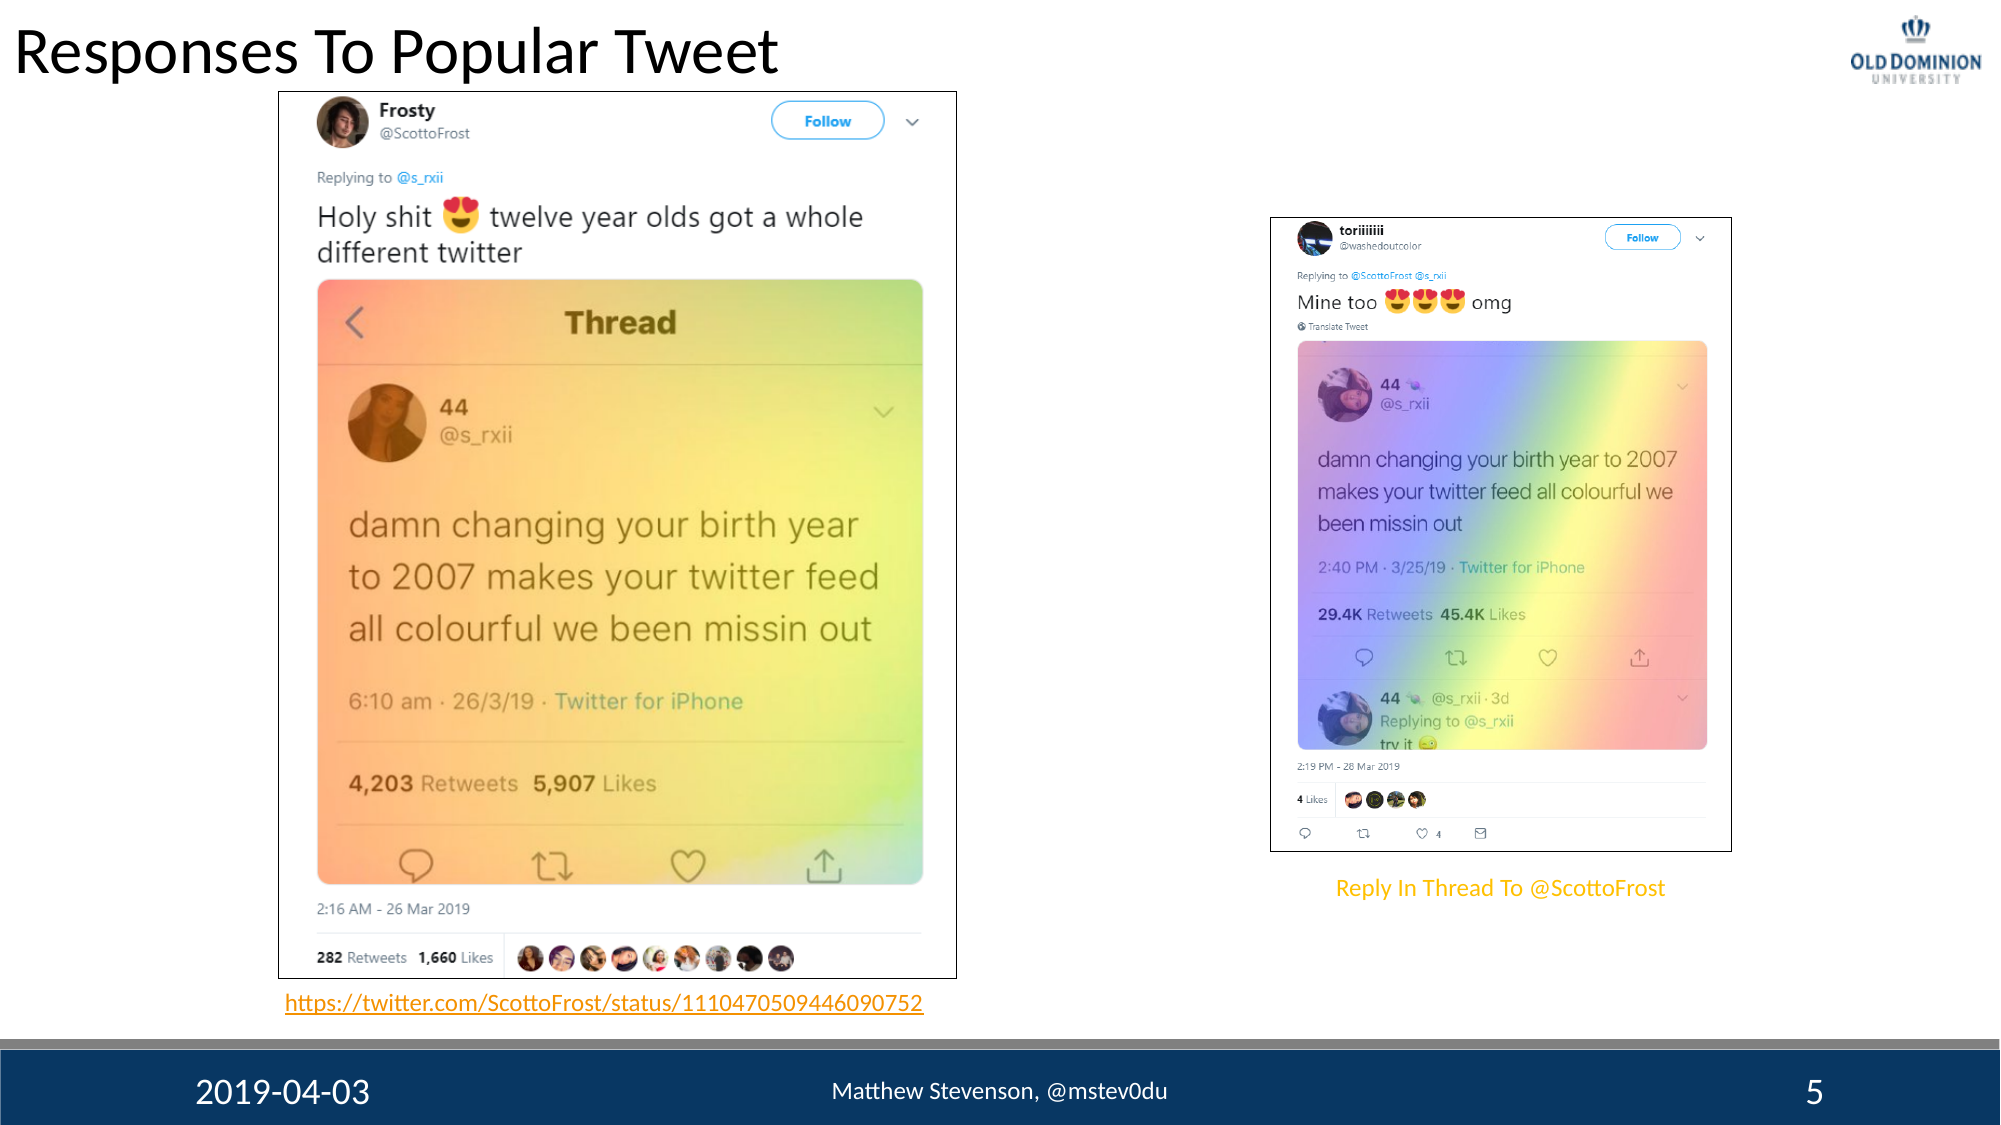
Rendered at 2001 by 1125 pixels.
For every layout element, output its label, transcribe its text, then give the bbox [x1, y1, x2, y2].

picture [1851, 15, 1982, 84]
text_box Reply In Thread To @ScottoFrost [1226, 864, 1776, 910]
text_box Responses To Popular Tweet [0, 0, 1840, 95]
text_box https://twitter.com/ScottoFrost/status/1110470509446090752 [243, 979, 966, 1024]
picture [277, 90, 958, 980]
picture [1269, 216, 1733, 853]
footer Matthew Stevenson, @mstev0du [604, 1059, 1396, 1120]
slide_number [180, 1059, 586, 1120]
slide_number 5 [1624, 1059, 1840, 1120]
